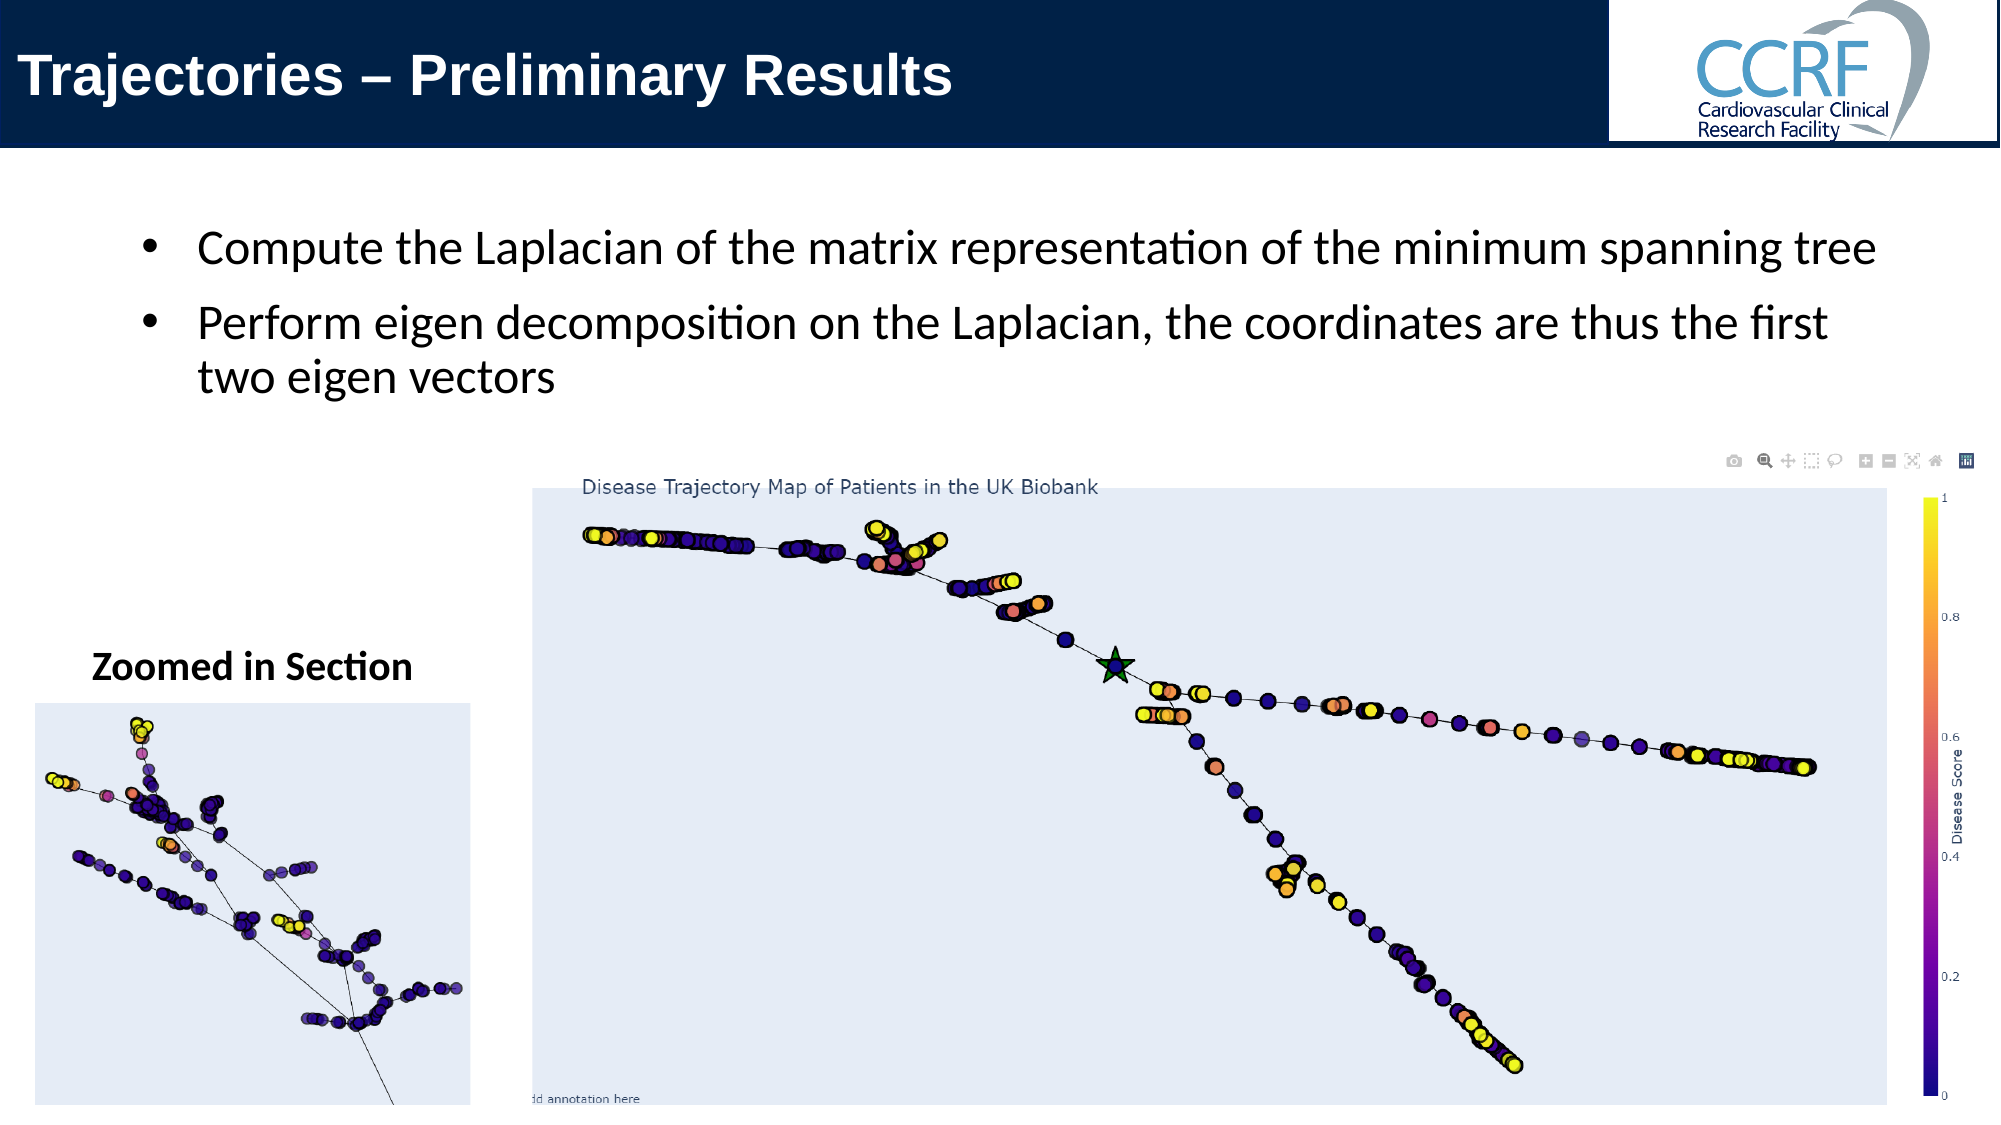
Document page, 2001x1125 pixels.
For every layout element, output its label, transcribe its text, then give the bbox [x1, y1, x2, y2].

picture [35, 703, 471, 1105]
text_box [0, 0, 2000, 160]
text_box Compute the Laplacian of the matrix representation of the minimum spanning tree Perform eigen decomposition on the Laplacian, the coordinates are thus the first two eigen vectors [126, 213, 1903, 431]
text_box Zoomed in Section [35, 631, 471, 696]
picture [532, 445, 1987, 1105]
